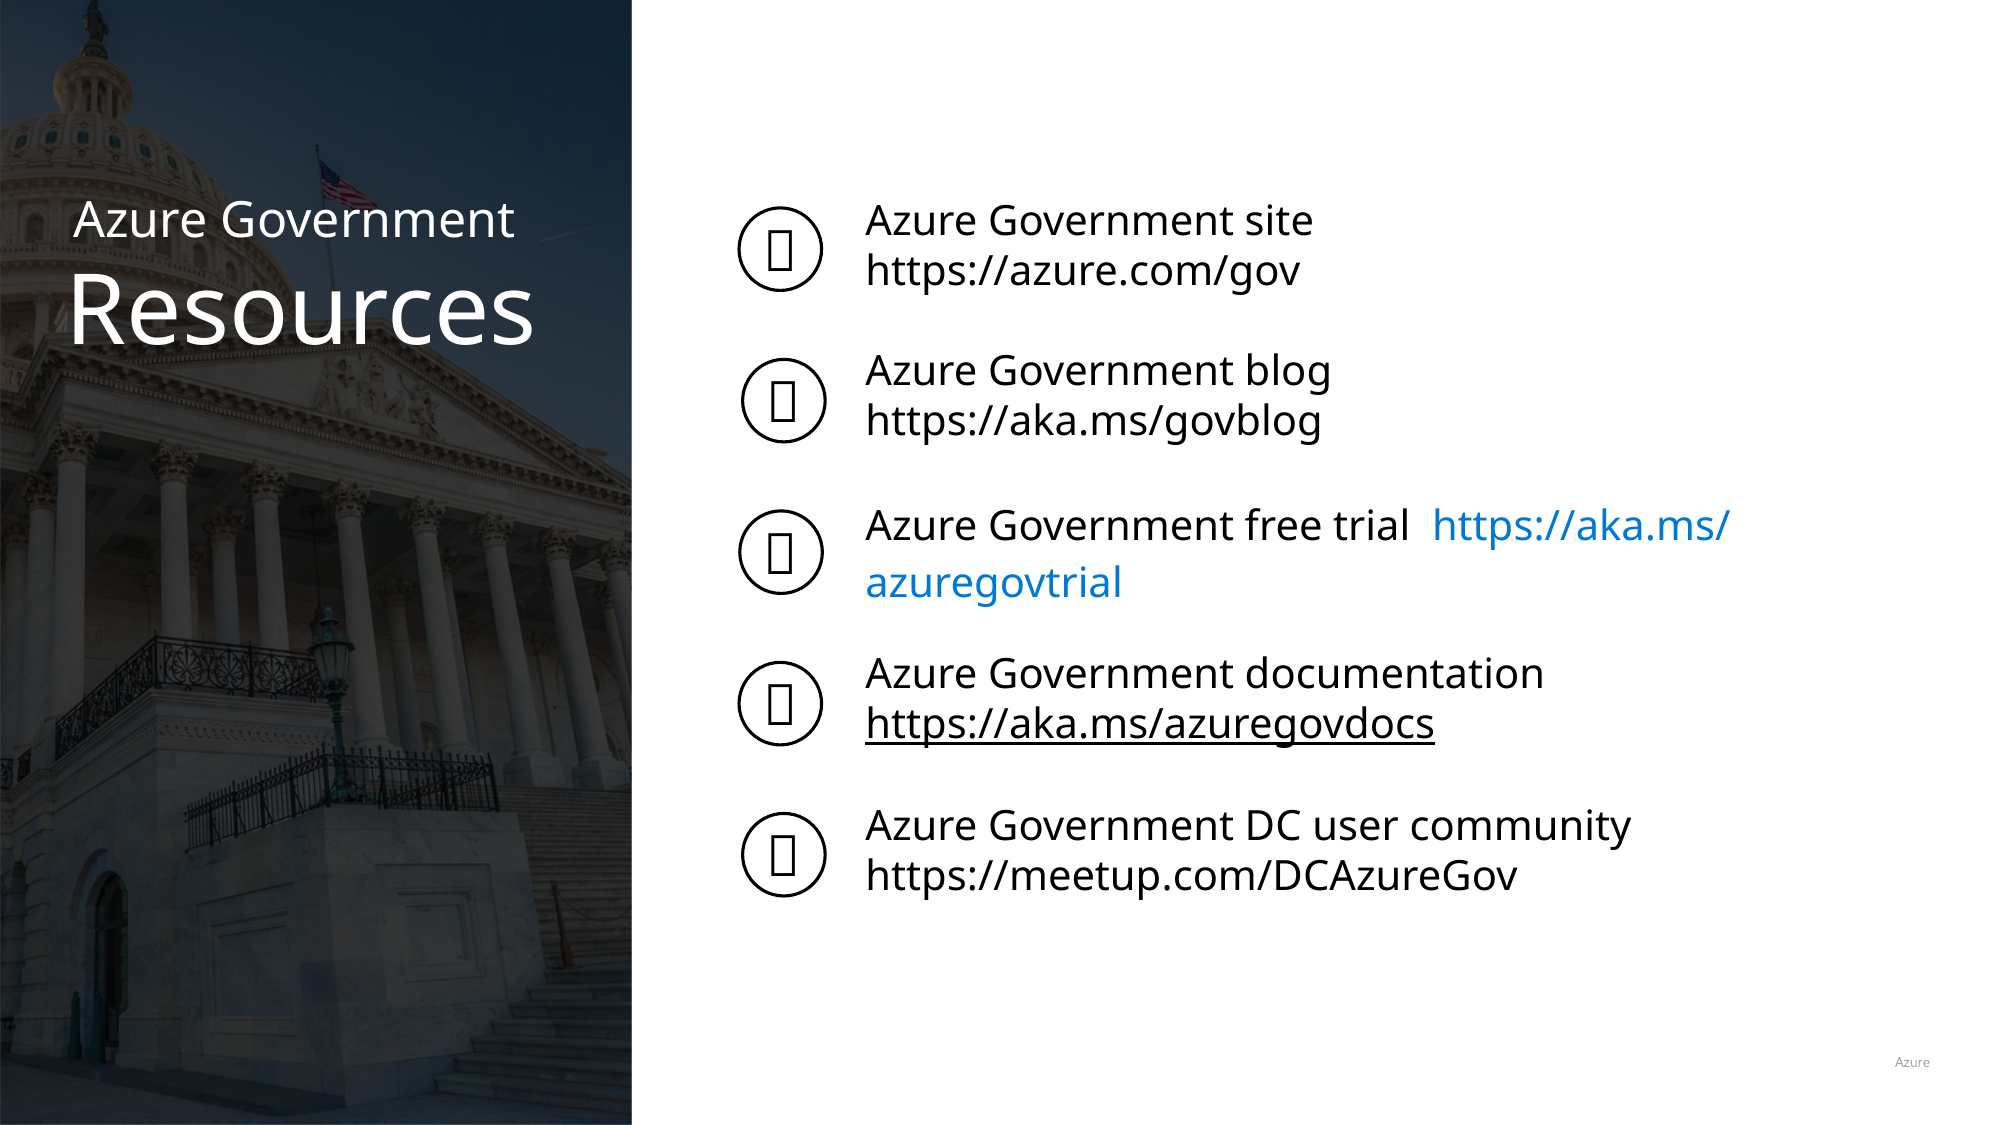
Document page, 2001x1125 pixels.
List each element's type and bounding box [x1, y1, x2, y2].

text_box [742, 336, 1809, 453]
text_box [739, 491, 1809, 609]
picture [0, 0, 632, 1125]
text_box [742, 791, 1809, 908]
text_box [738, 639, 1809, 756]
text_box [738, 186, 1809, 303]
